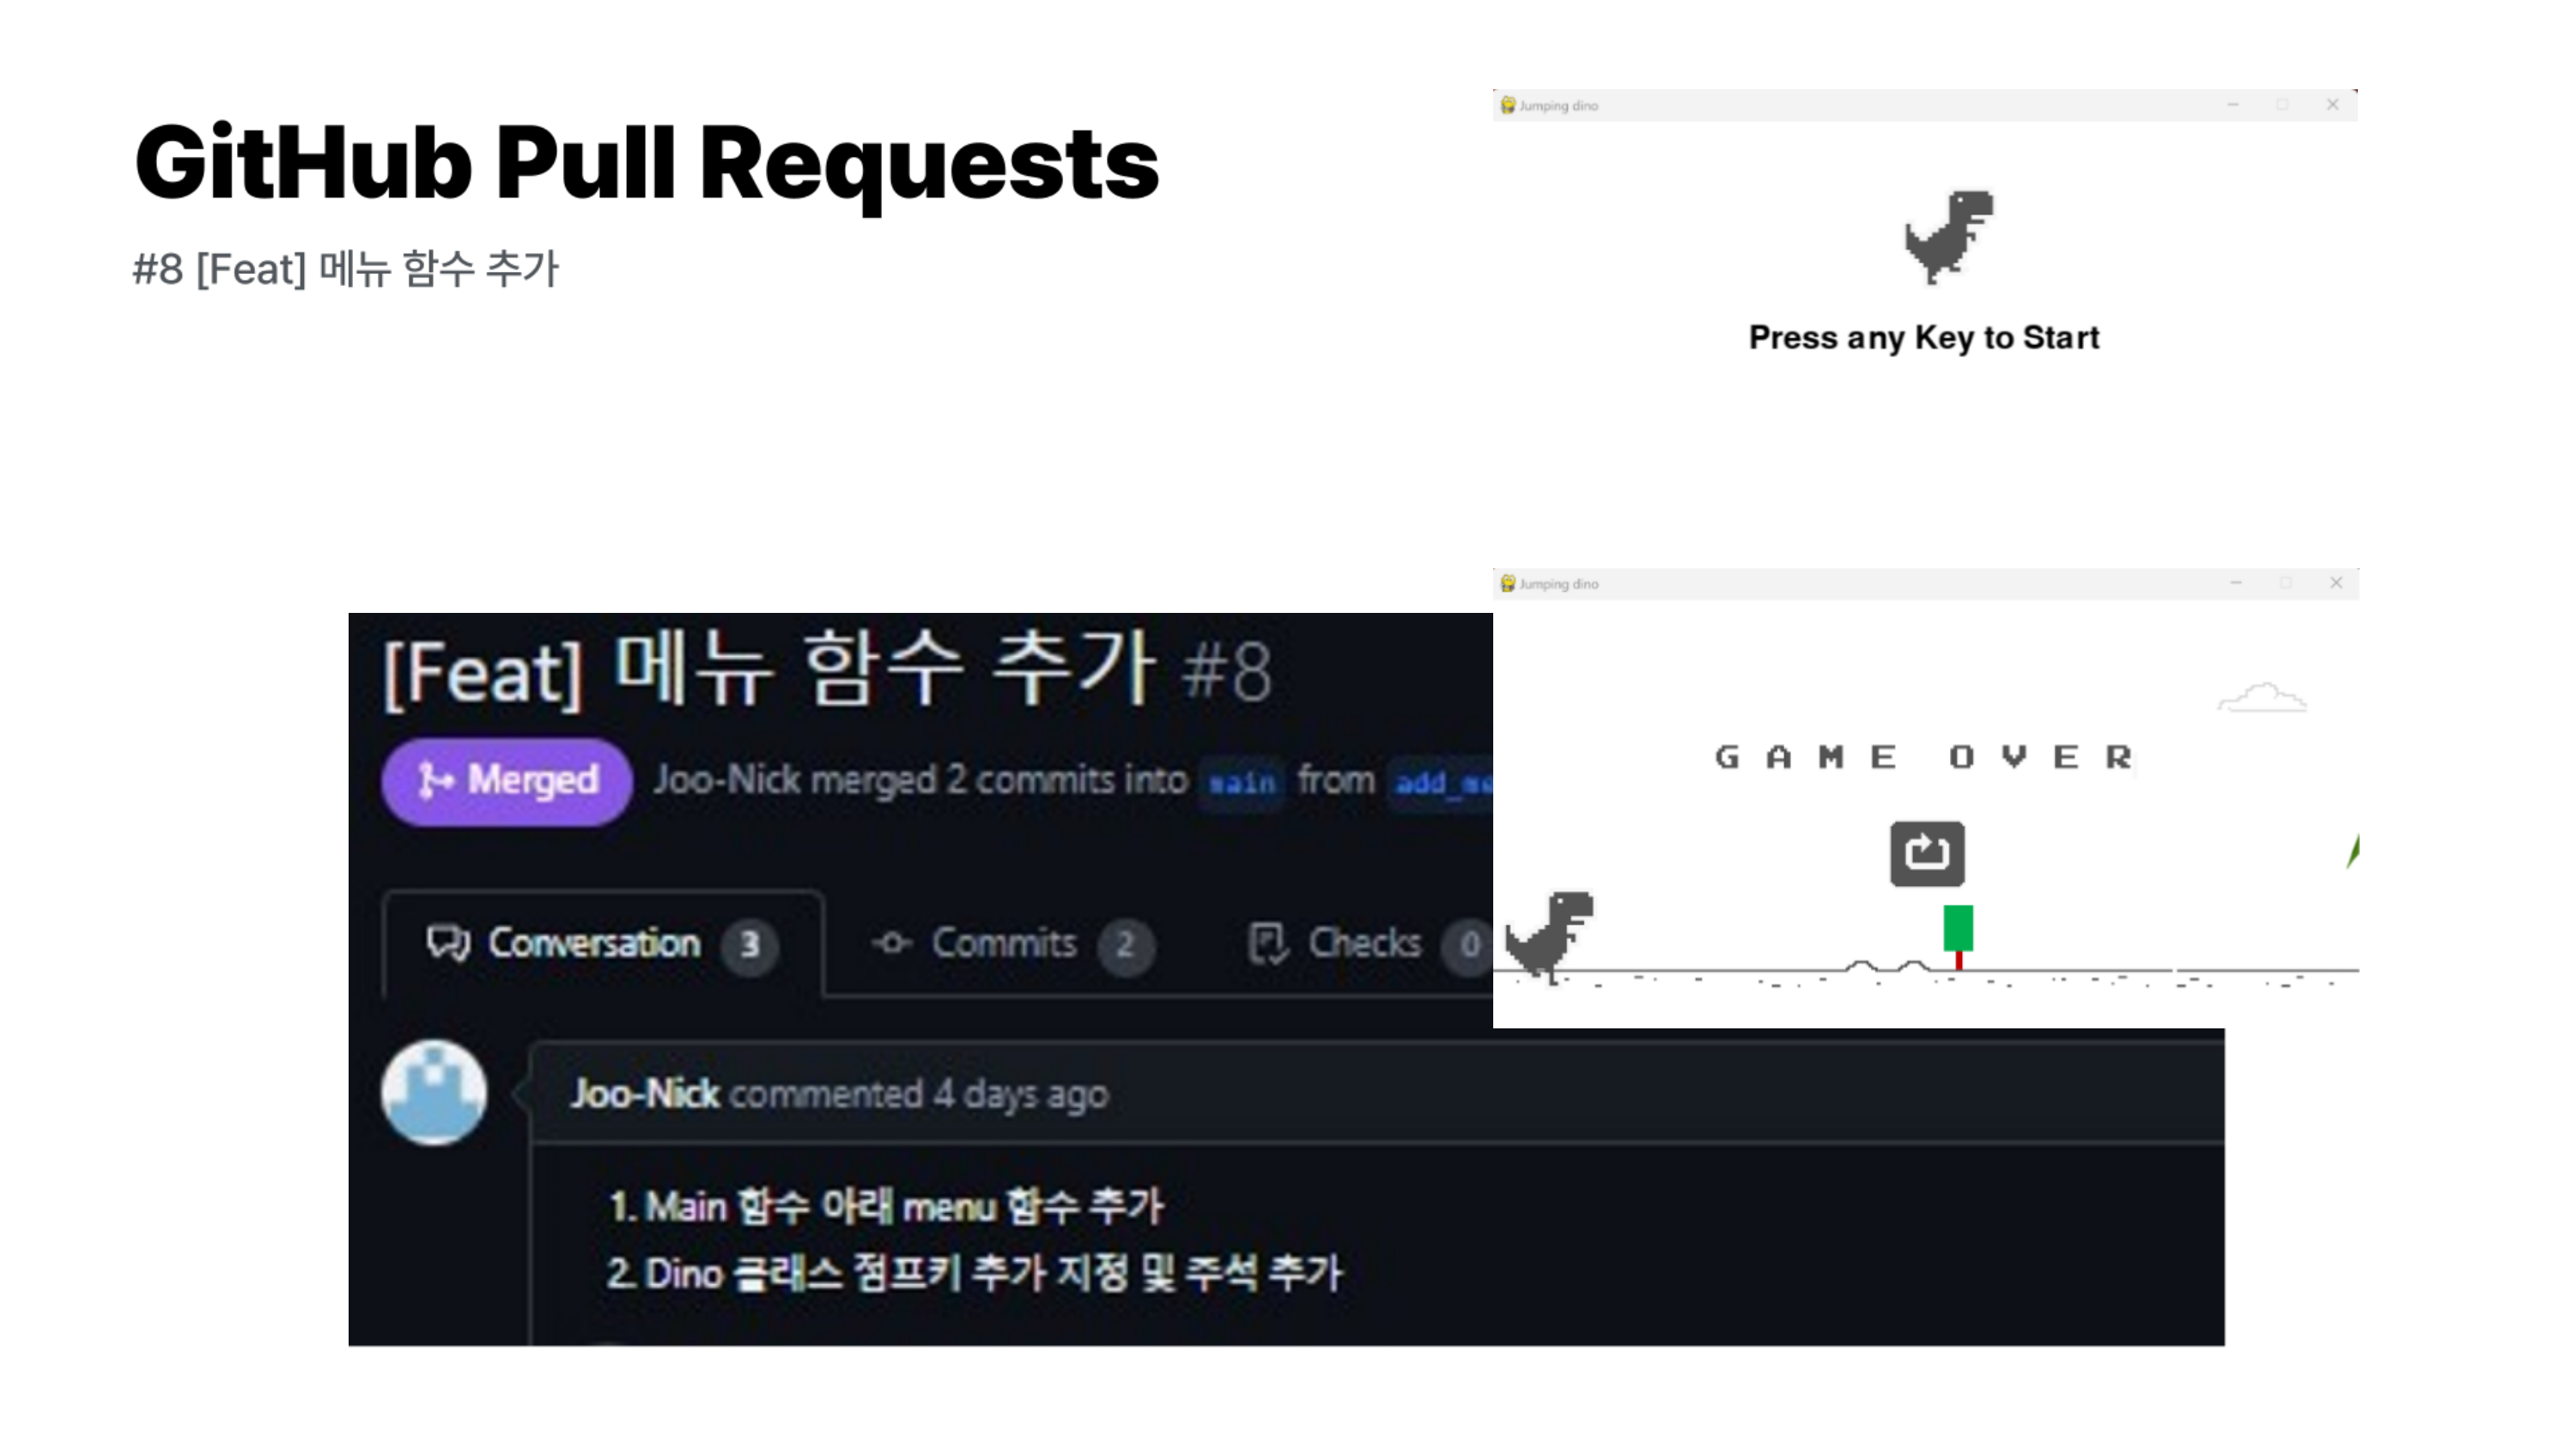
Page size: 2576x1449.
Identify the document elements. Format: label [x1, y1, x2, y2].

picture [1493, 88, 2359, 551]
picture [348, 568, 2360, 1349]
picture [98, 50, 1263, 336]
